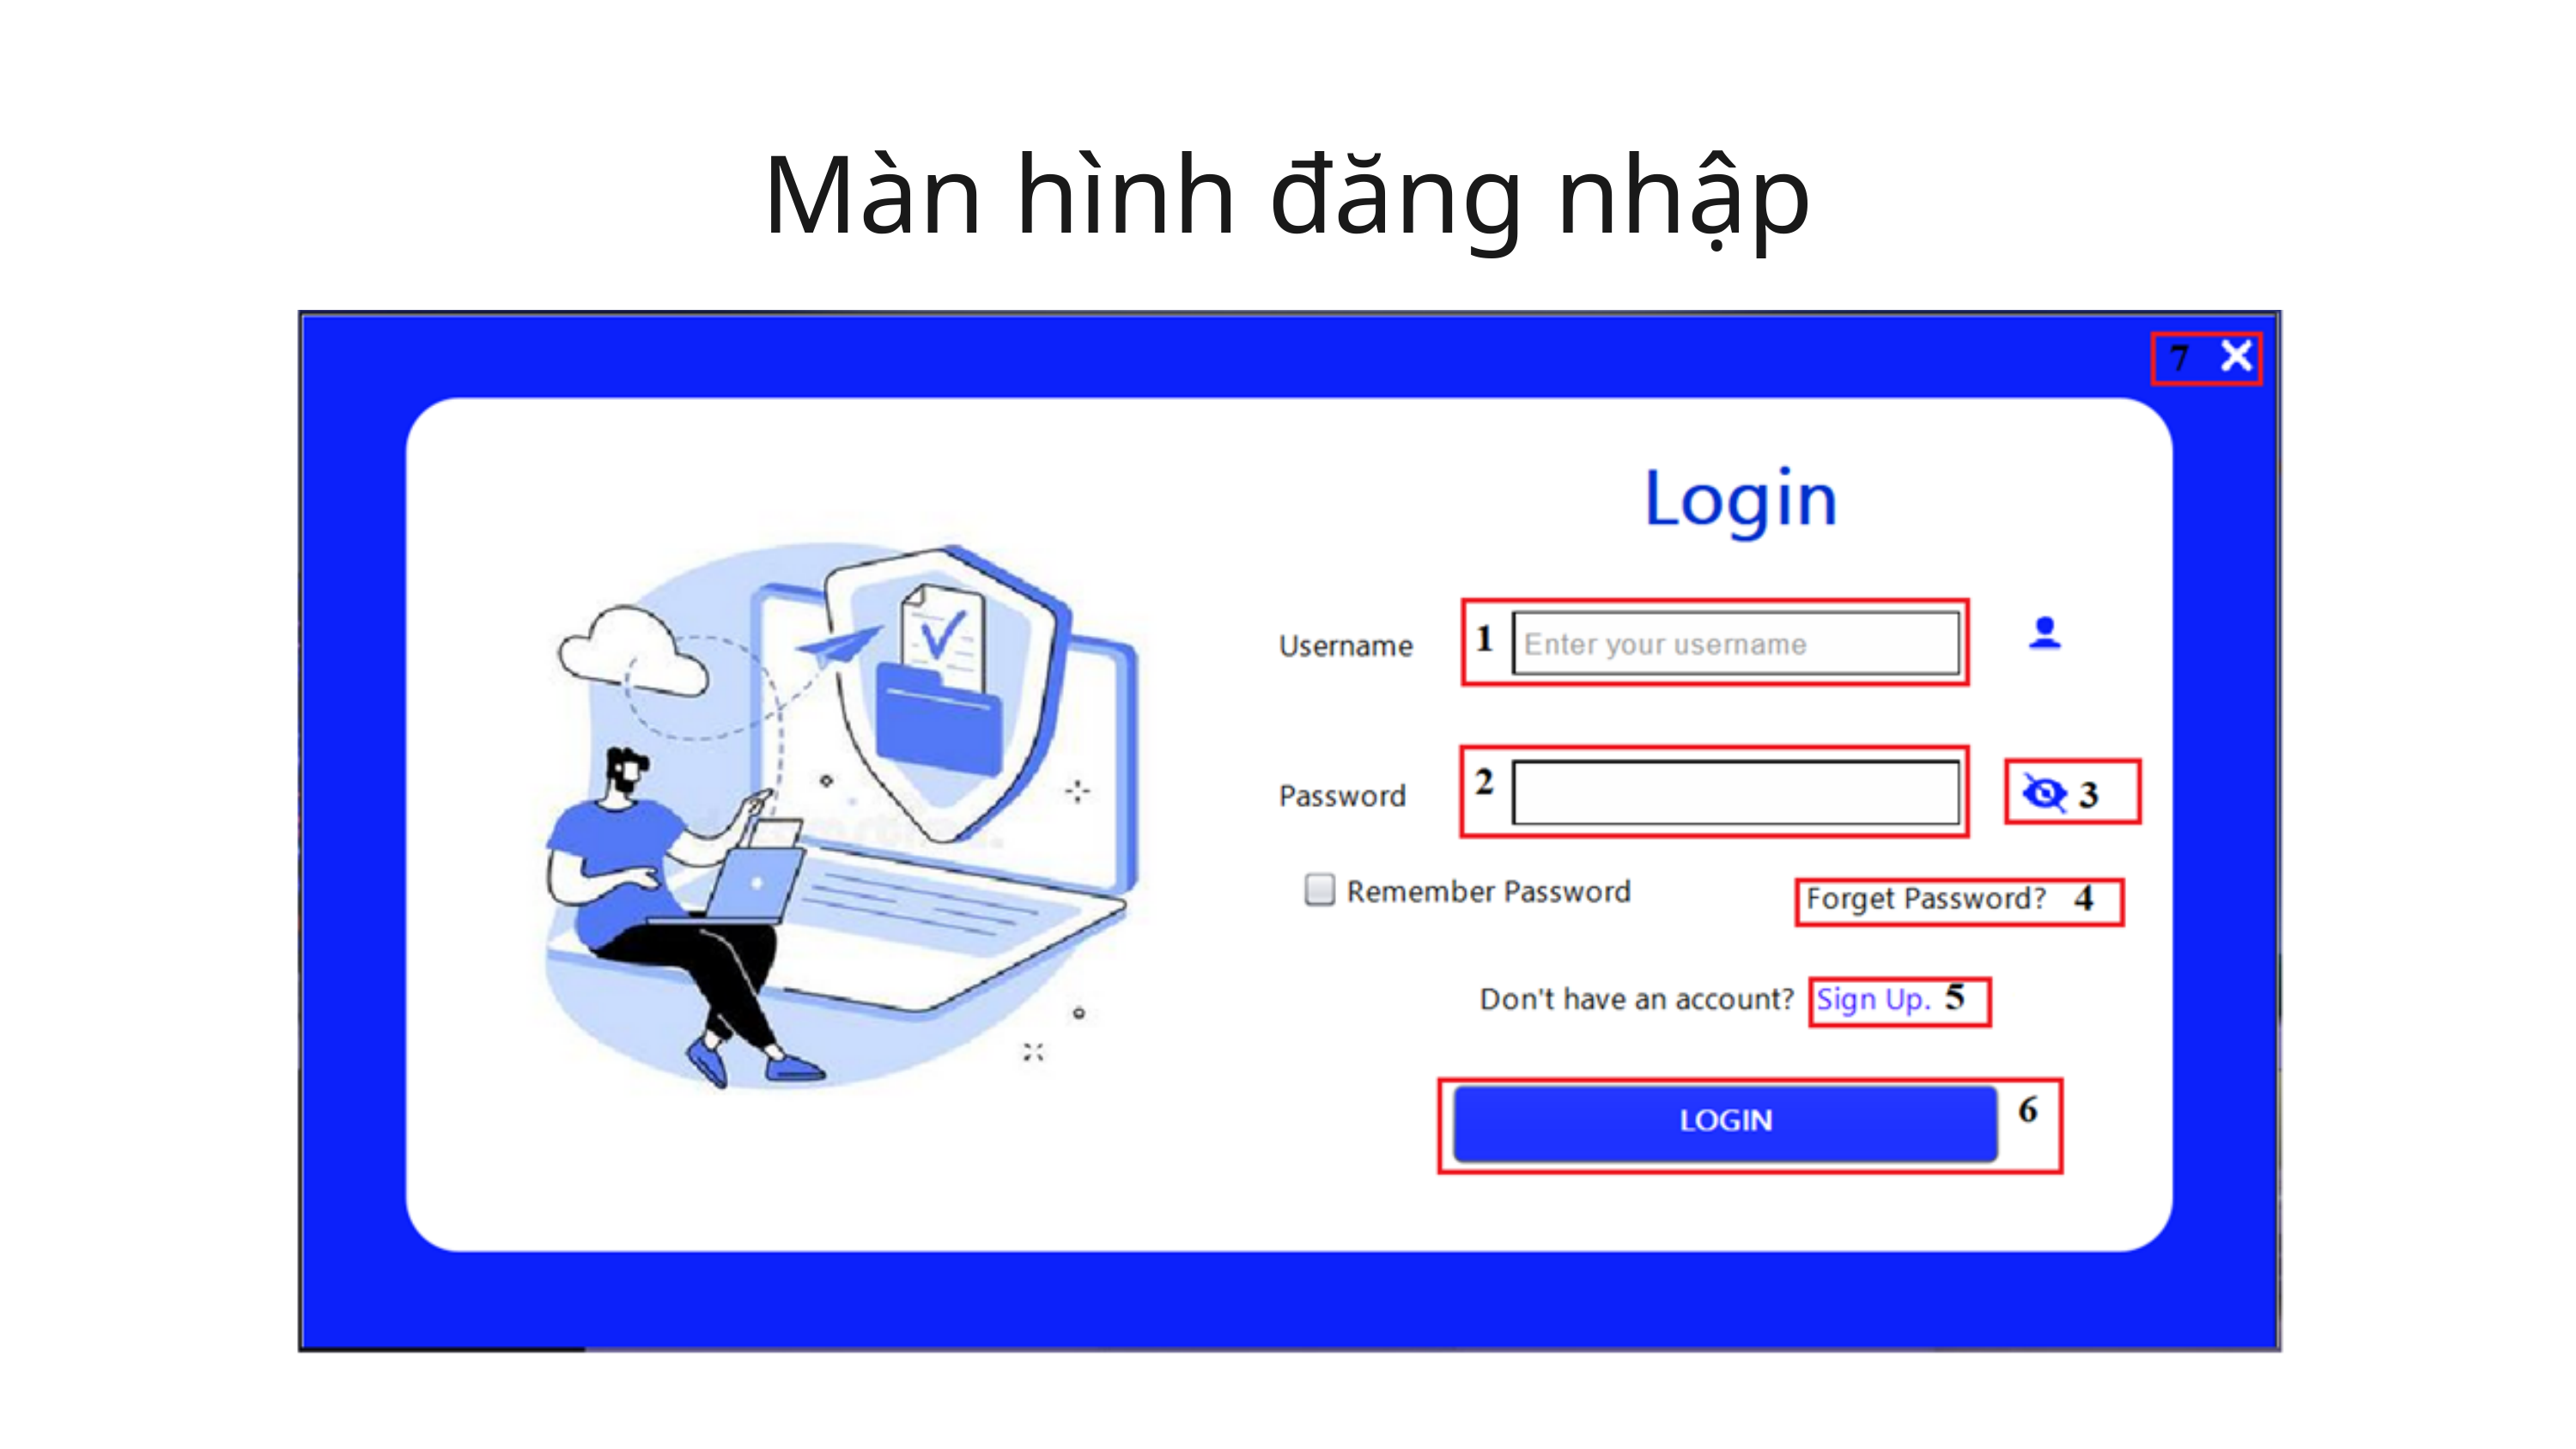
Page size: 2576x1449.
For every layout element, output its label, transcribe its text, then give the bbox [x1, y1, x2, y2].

picture [290, 309, 2286, 1361]
text_box Màn hình đăng nhập [746, 100, 1830, 255]
